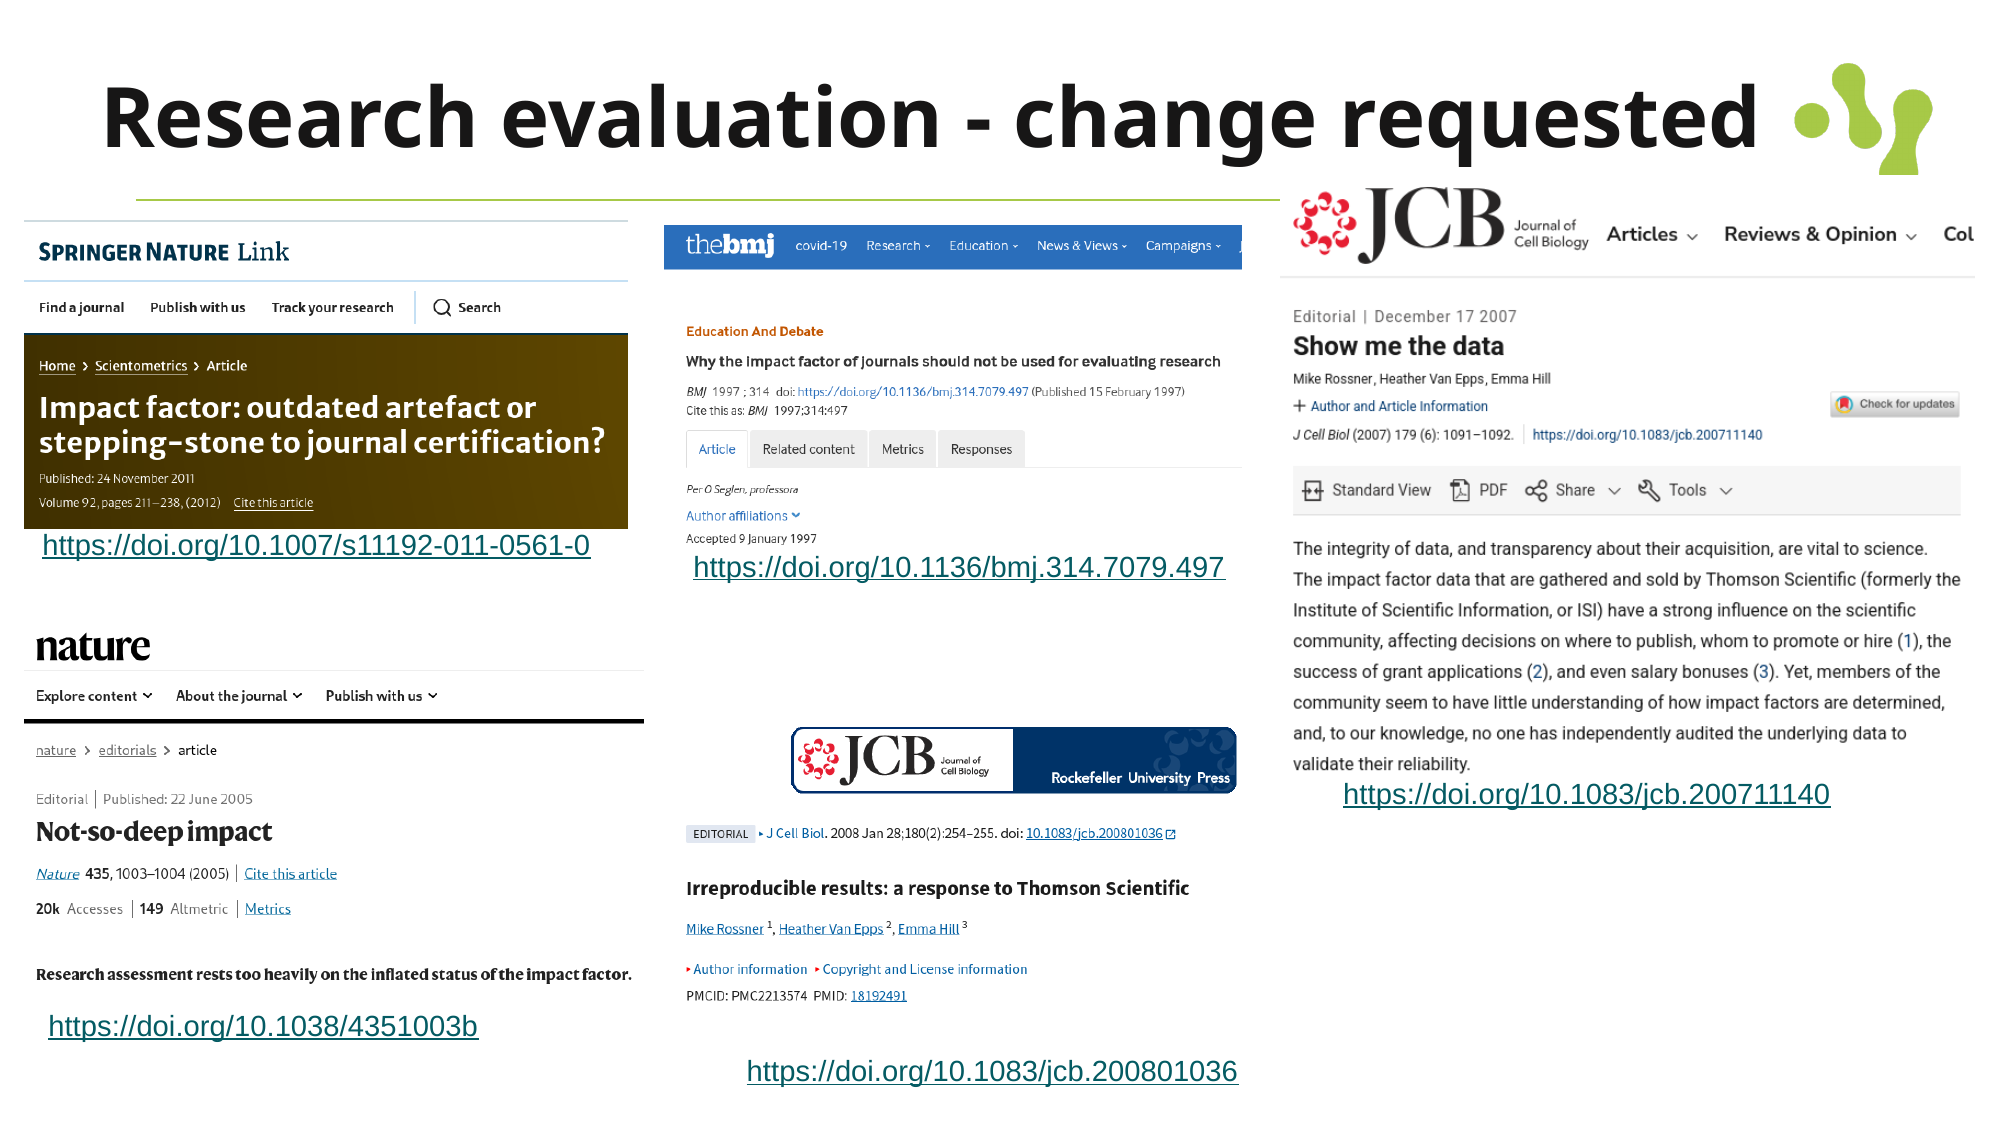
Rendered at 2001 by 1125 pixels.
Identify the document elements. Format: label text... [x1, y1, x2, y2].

text_box https://doi.org/10.1007/s11192-011-0561-0 [27, 537, 619, 568]
text_box https://doi.org/10.1136/bmj.314.7079.497 [678, 532, 1256, 601]
text_box https://doi.org/10.1038/4351003b [33, 992, 652, 1061]
text_box https://doi.org/10.1083/jcb.200801036 [731, 1037, 1281, 1095]
picture [24, 336, 628, 529]
picture [24, 625, 644, 985]
picture [1280, 59, 1976, 779]
picture [664, 225, 1242, 557]
title Research evaluation - change requested [85, 52, 1843, 189]
picture [24, 220, 628, 332]
picture [658, 719, 1261, 1035]
text_box https://doi.org/10.1083/jcb.200711140 [1328, 787, 1919, 829]
